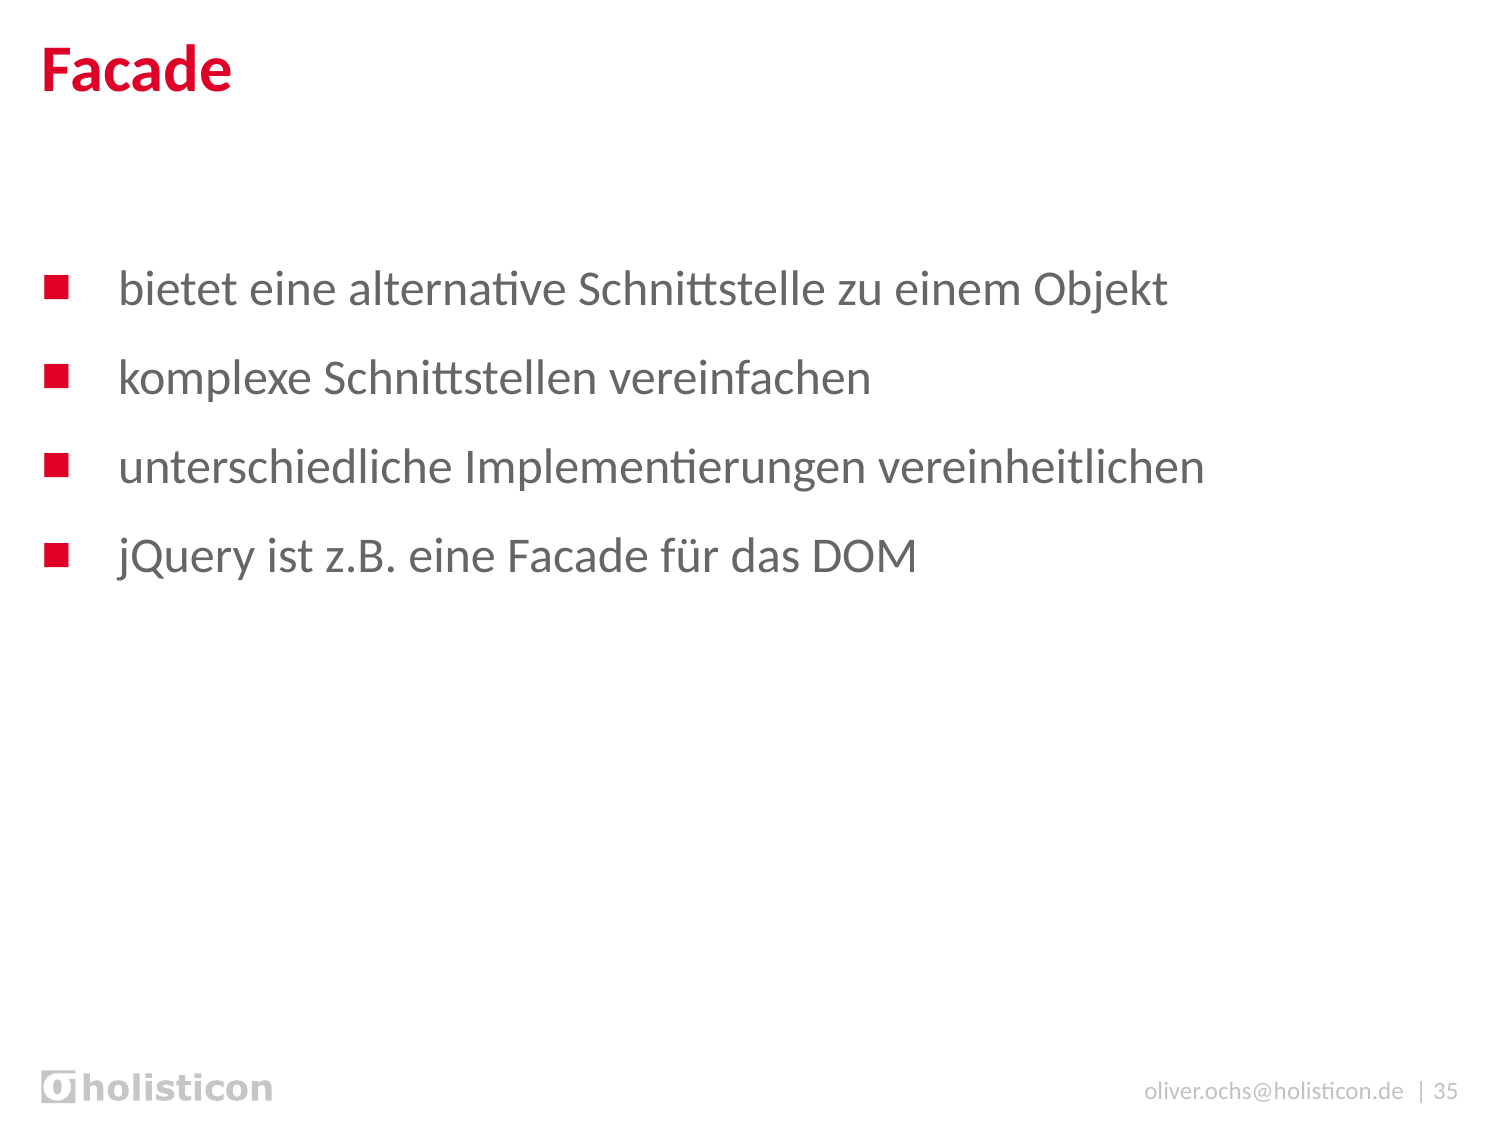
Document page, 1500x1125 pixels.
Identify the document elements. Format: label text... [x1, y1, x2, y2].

title Facade [41, 24, 1436, 188]
list bietet eine alternative Schnittstelle zu einem Objekt komplexe Schnittstellen vereinfachen unterschiedliche Implementierungen vereinheitlichen jQuery ist z.B. eine Facade für das DOM [41, 255, 1436, 973]
